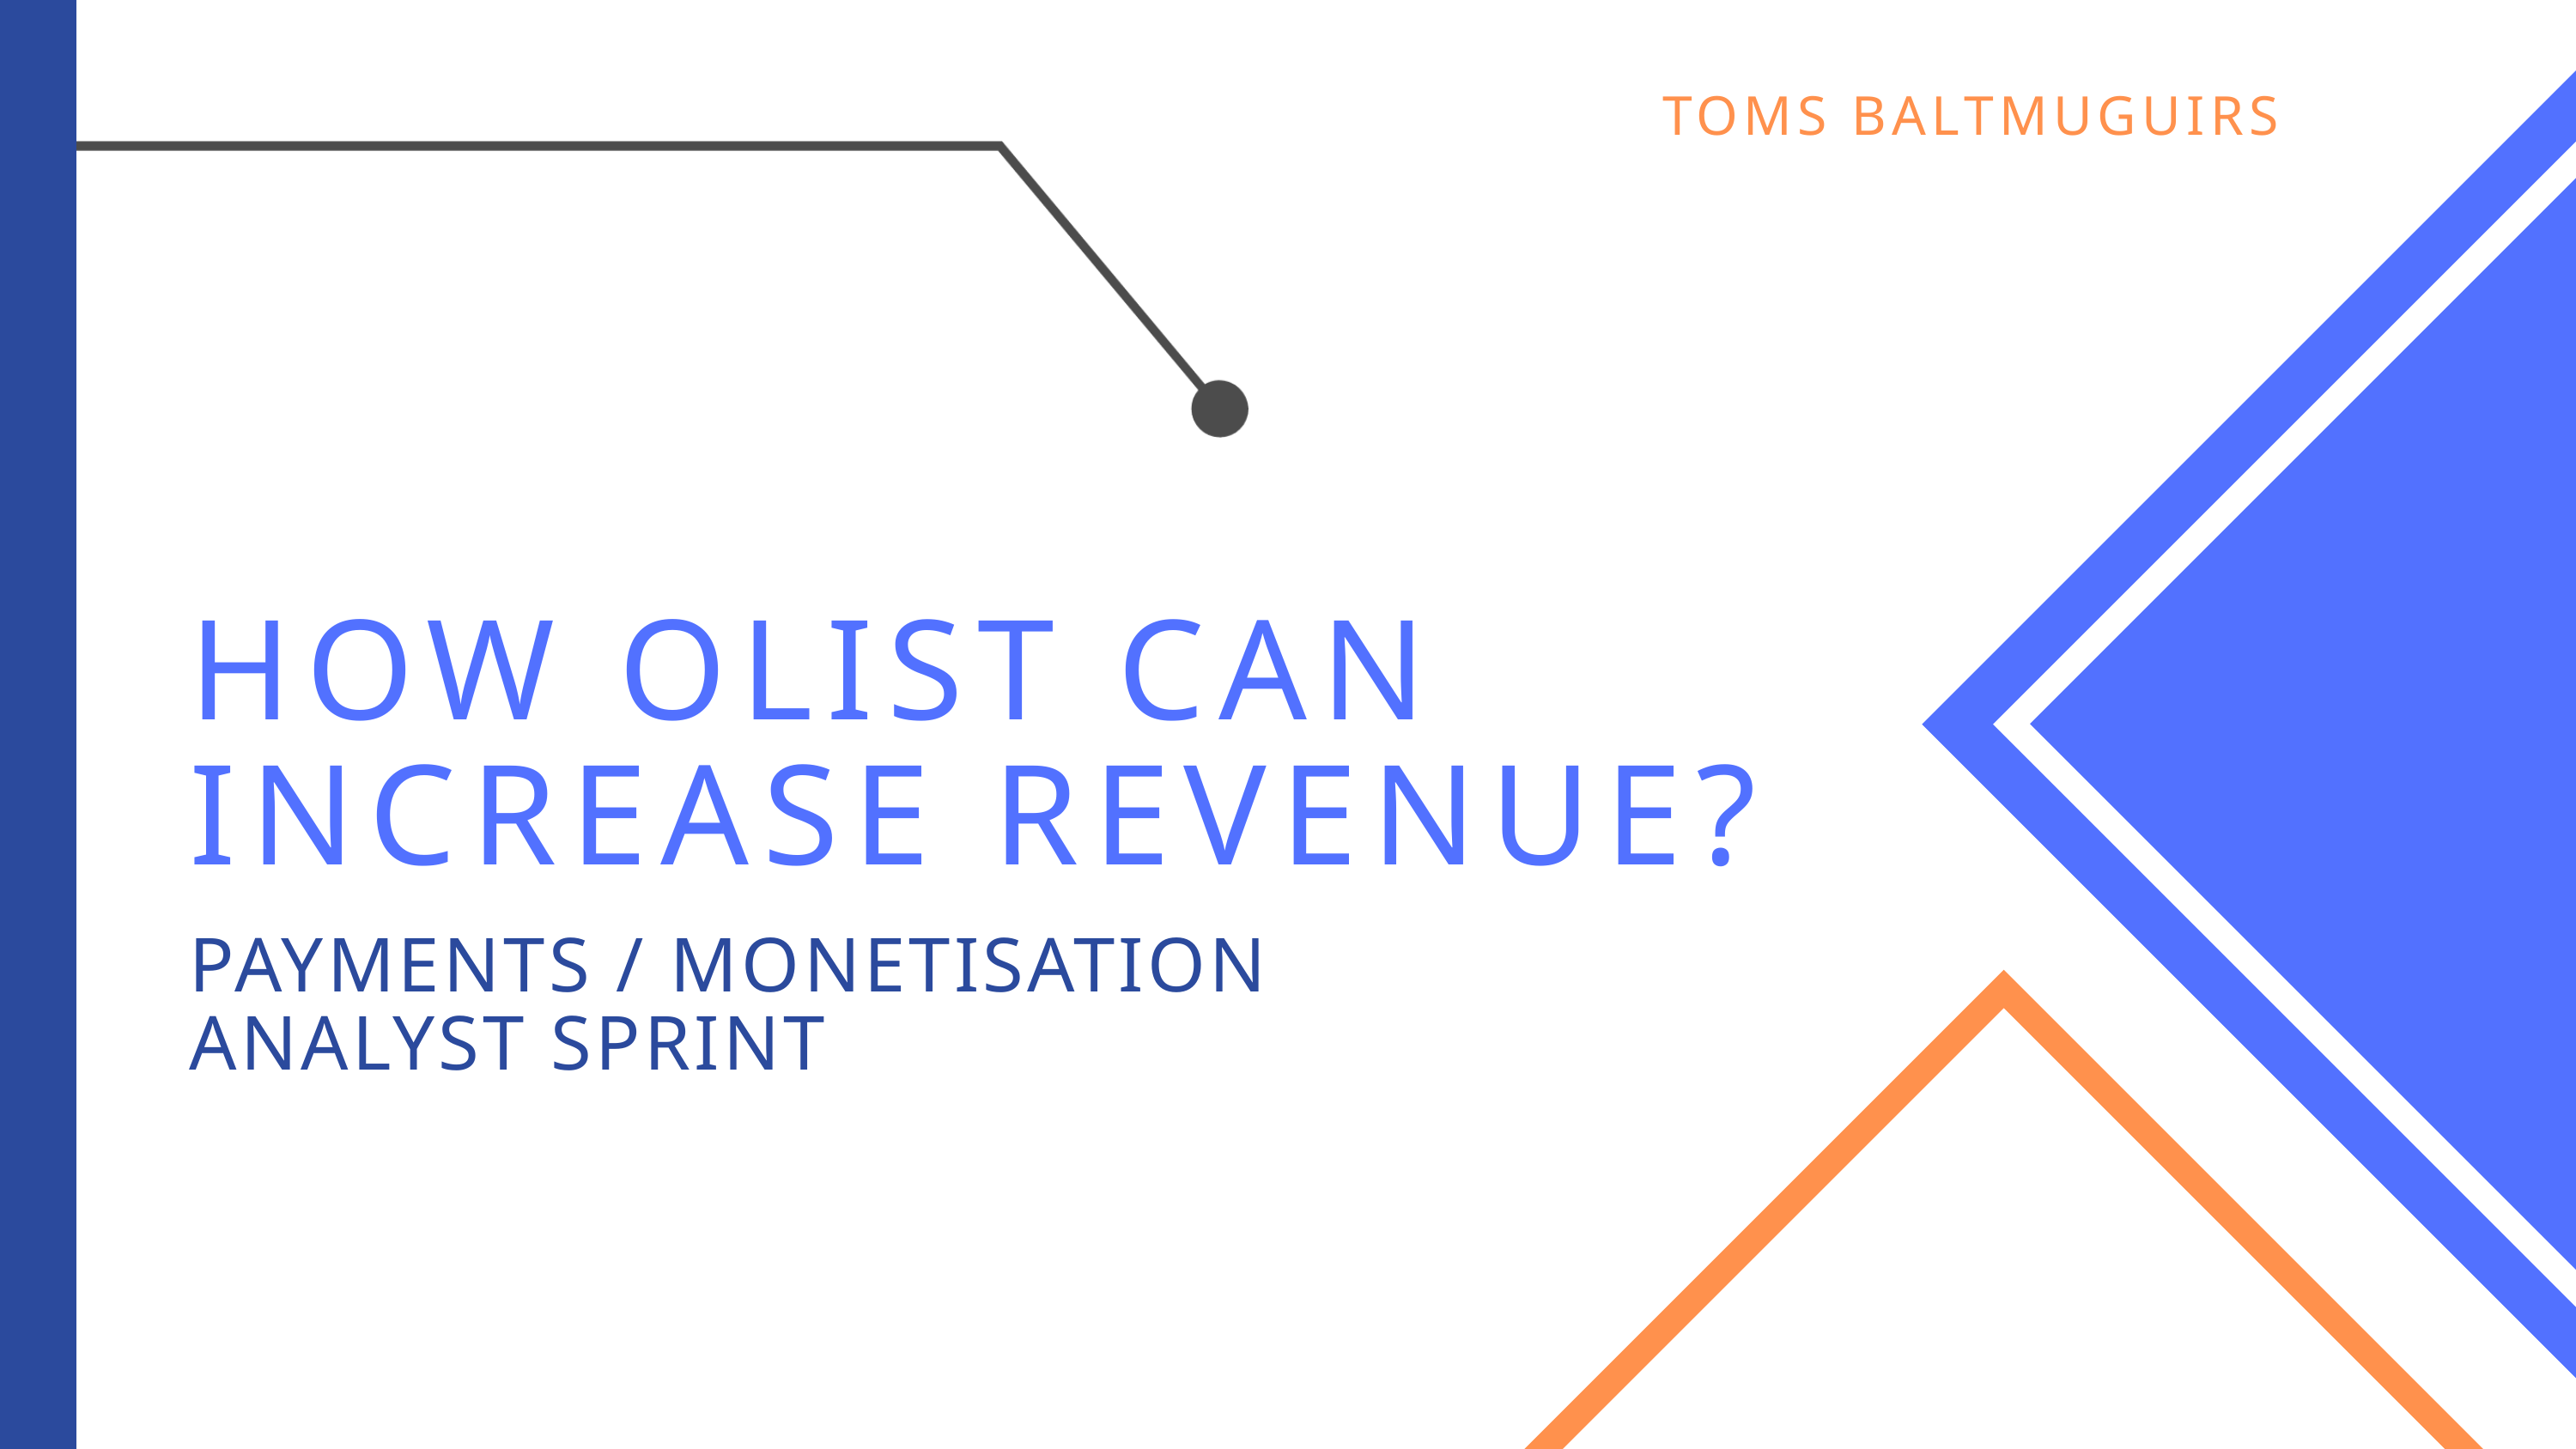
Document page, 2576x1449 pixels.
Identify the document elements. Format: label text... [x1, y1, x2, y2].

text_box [0, 0, 76, 1449]
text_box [2163, 312, 2576, 1137]
text_box TOMS BALTMUGUIRS [1662, 70, 2576, 147]
text_box HOW OLIST CAN INCREASE REVENUE? [189, 602, 1900, 893]
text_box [1569, 1149, 2439, 1449]
text_box PAYMENTS / MONETISATION ANALYST SPRINT [189, 928, 2109, 1085]
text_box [2113, 261, 2576, 1187]
picture [76, 141, 1249, 438]
